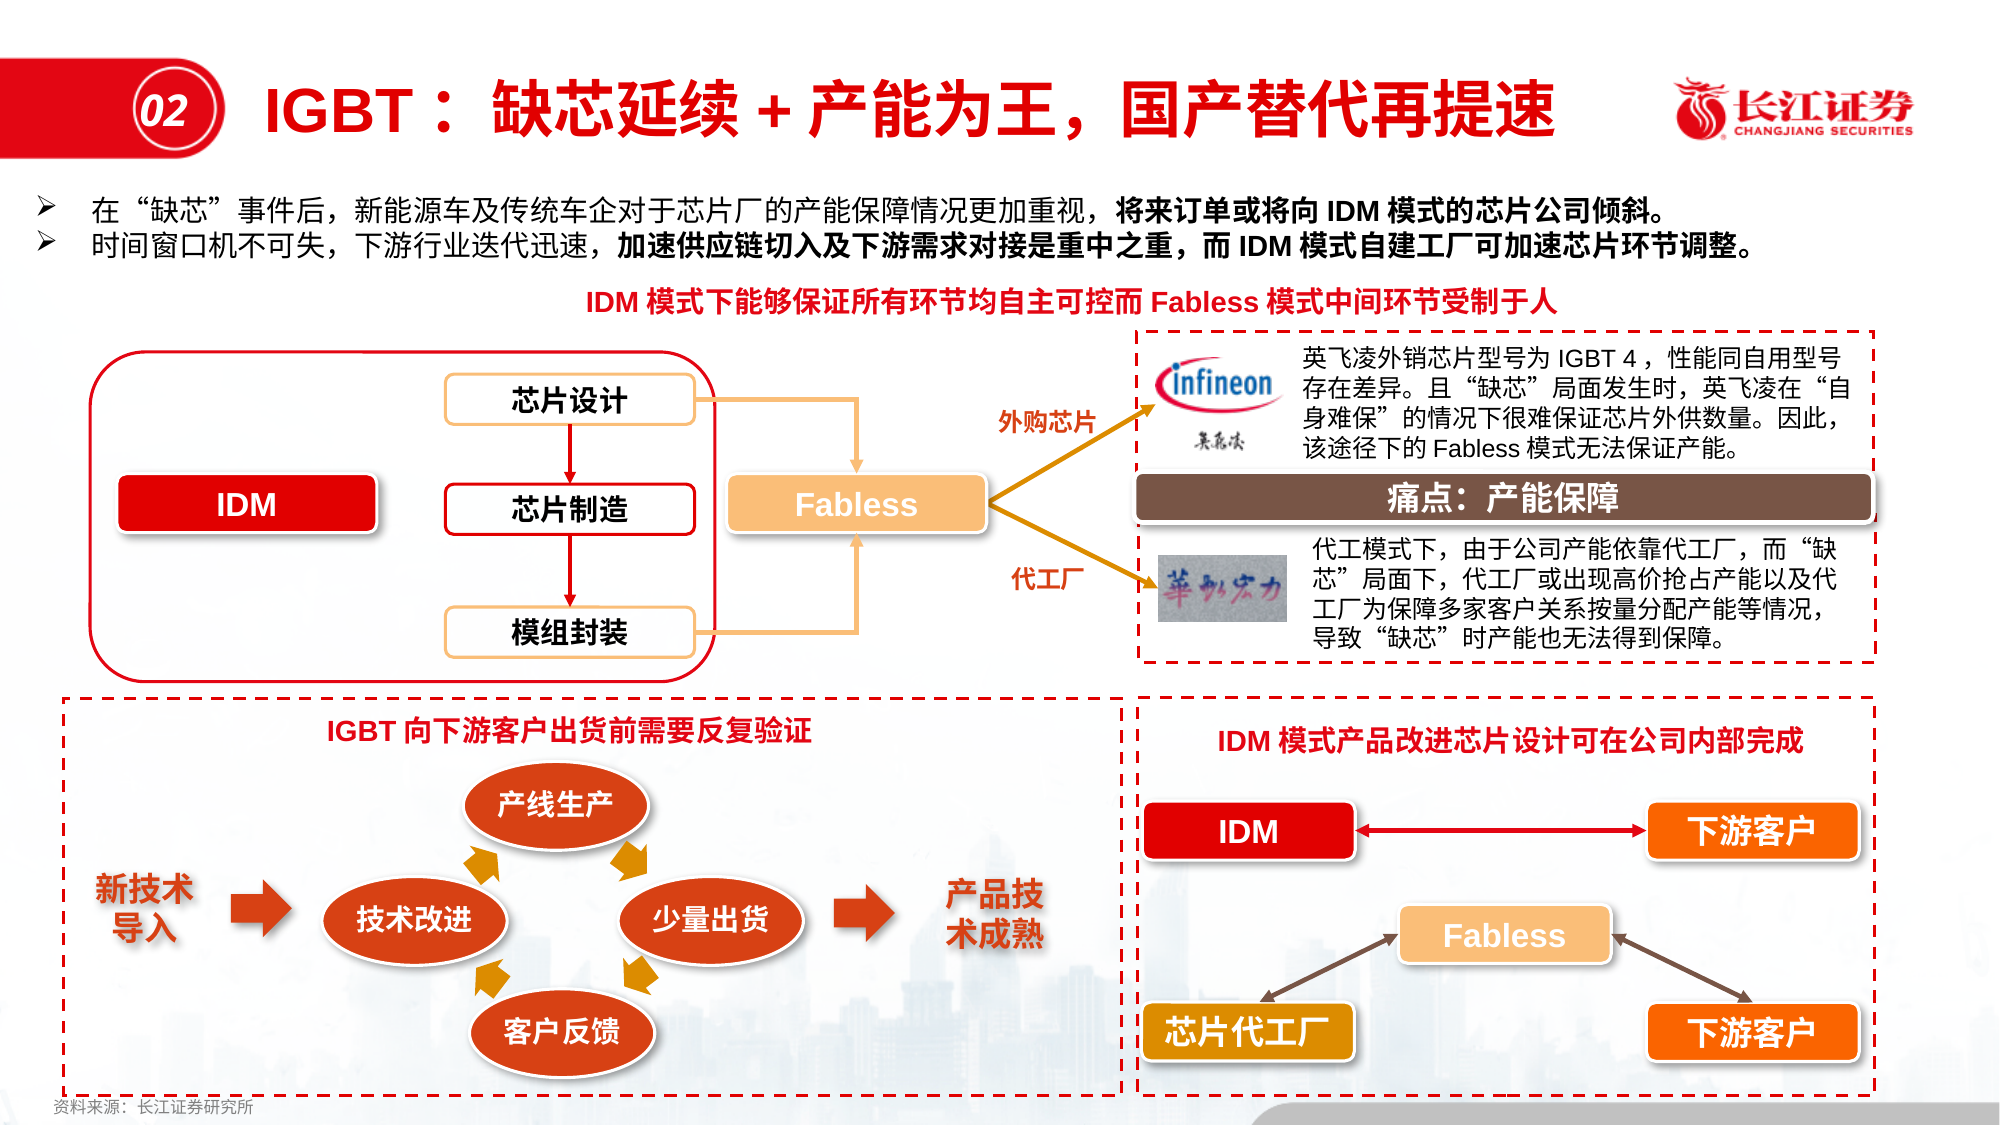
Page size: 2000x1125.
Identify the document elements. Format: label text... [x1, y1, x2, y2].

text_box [1259, 933, 1399, 1003]
text_box [1153, 697, 1876, 1097]
text_box 在“缺芯”事件后，新能源车及传统车企对于芯片厂的产能保障情况更加重视，将来订单或将向IDM模式的芯片公司倾斜。 时间窗口机不可失，下游行业迭代迅速，加速供应链切入及下游需求对接是重中之重，而IDM模式自建工厂可加速芯片环节调整。 [20, 184, 1957, 270]
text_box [694, 399, 857, 474]
text_box 芯片设计 [444, 373, 696, 426]
text_box IDM模式产品改进芯片设计可在公司内部完成 [1875, 714, 1885, 765]
text_box 英飞凌外销芯片型号为IGBT 4，性能同自用型号存在差异。且“缺芯”局面发生时，英飞凌在“自身难保”的情况下很难保证芯片外供数量。因此，该途径下的Fabless模式无法保证产能。 [1287, 335, 1876, 470]
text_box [0, 690, 1153, 1125]
text_box IGBT：缺芯延续+产能为王，国产替代再提速 [249, 62, 1626, 153]
text_box 02 [124, 75, 213, 143]
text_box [694, 532, 857, 633]
text_box [1135, 330, 1874, 469]
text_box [1611, 933, 1753, 1003]
text_box [1137, 534, 1876, 663]
text_box 外购芯片 [969, 398, 1128, 444]
picture [0, 0, 2000, 1125]
text_box 代工模式下，由于公司产能依靠代工厂，而“缺芯”局面下，代工厂或出现高价抢占产能以及代工厂为保障多家客户关系按量分配产能等情况，导致“缺芯”时产能也无法得到保障。 [1297, 531, 1876, 661]
text_box 痛点：产能保障 [1156, 470, 1875, 524]
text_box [986, 404, 1156, 503]
text_box 代工厂 [969, 555, 1128, 601]
text_box IDM模式下能够保证所有环节均自主可控而Fabless模式中间环节受制于人 [544, 276, 1601, 326]
text_box Fabless [725, 472, 986, 534]
text_box [89, 350, 716, 683]
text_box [986, 503, 1159, 589]
